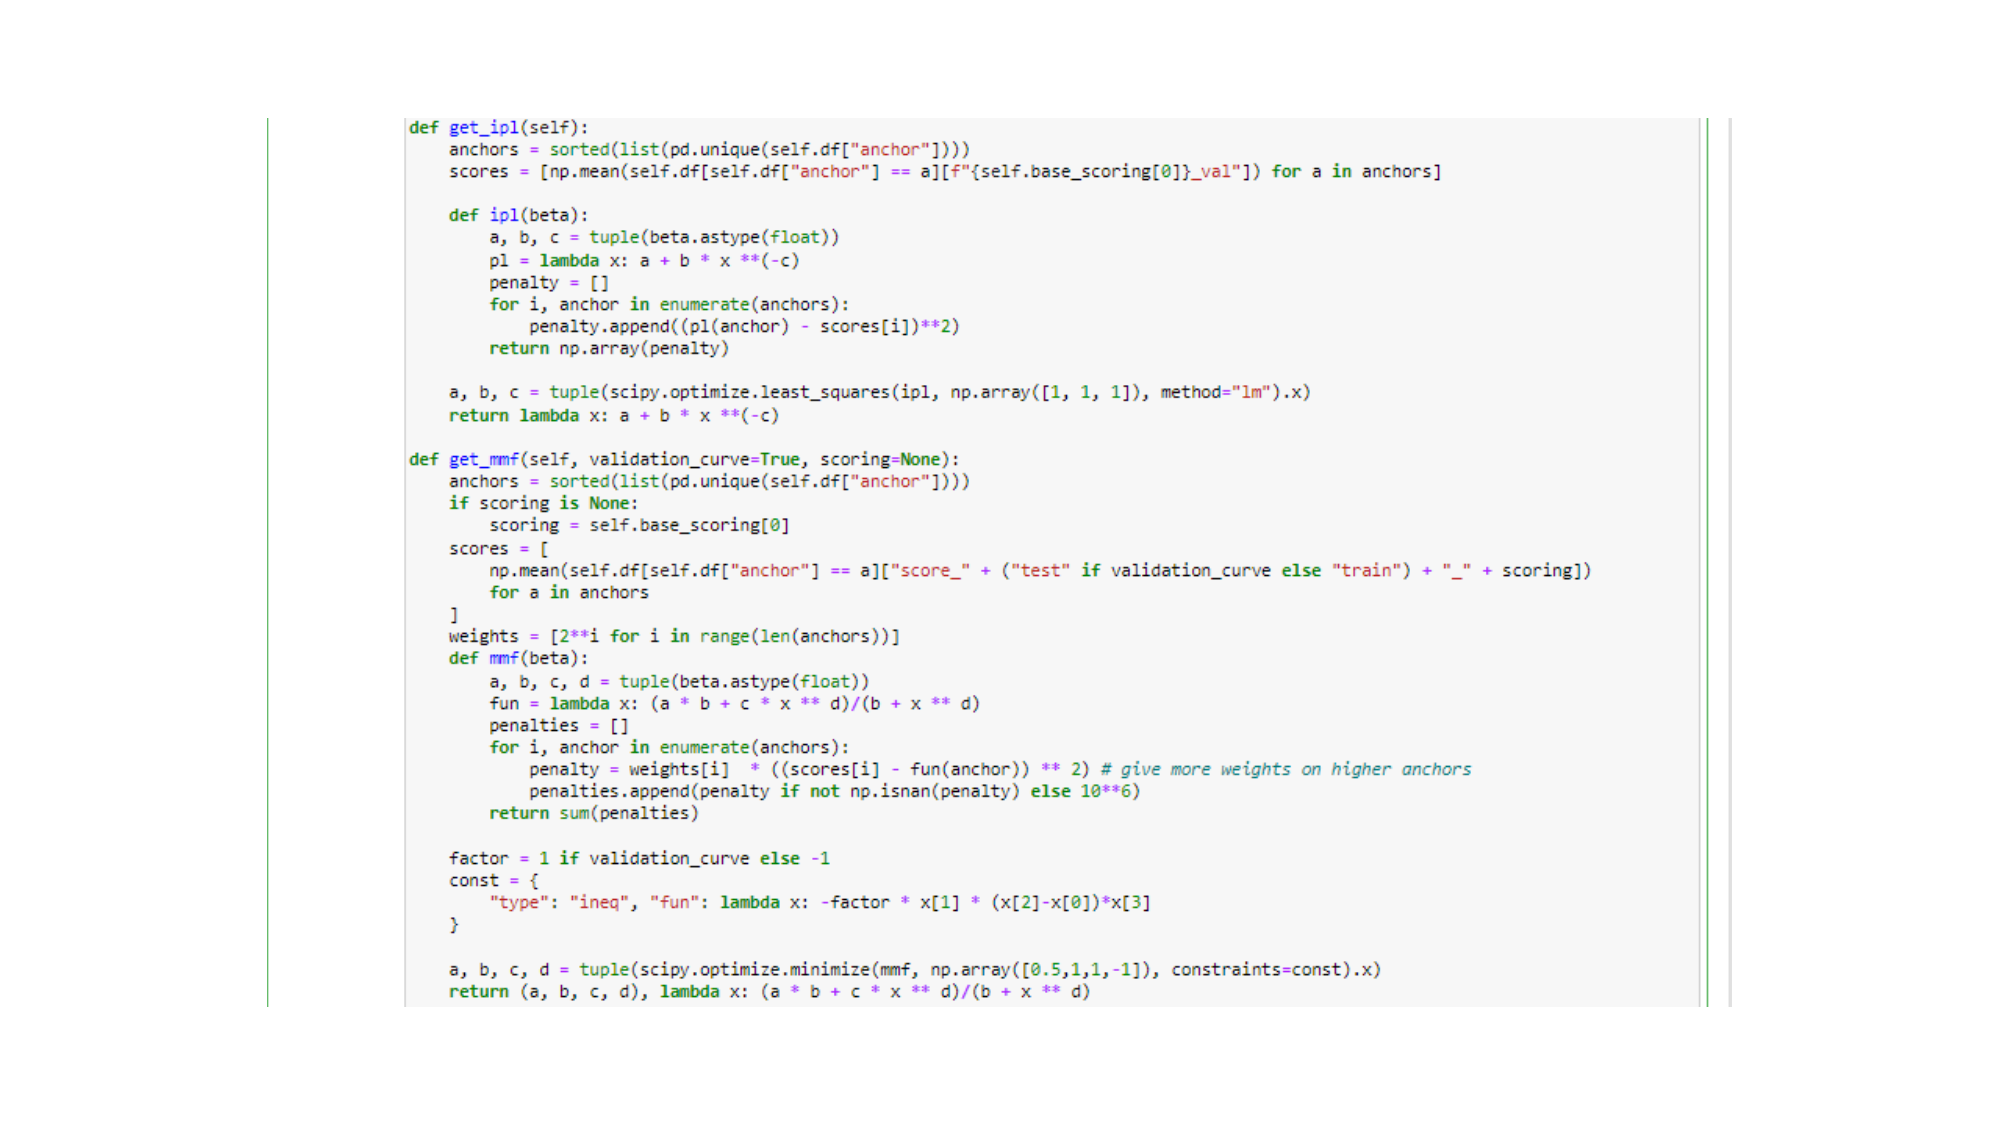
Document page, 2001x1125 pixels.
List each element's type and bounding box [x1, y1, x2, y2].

picture [267, 118, 1733, 1007]
